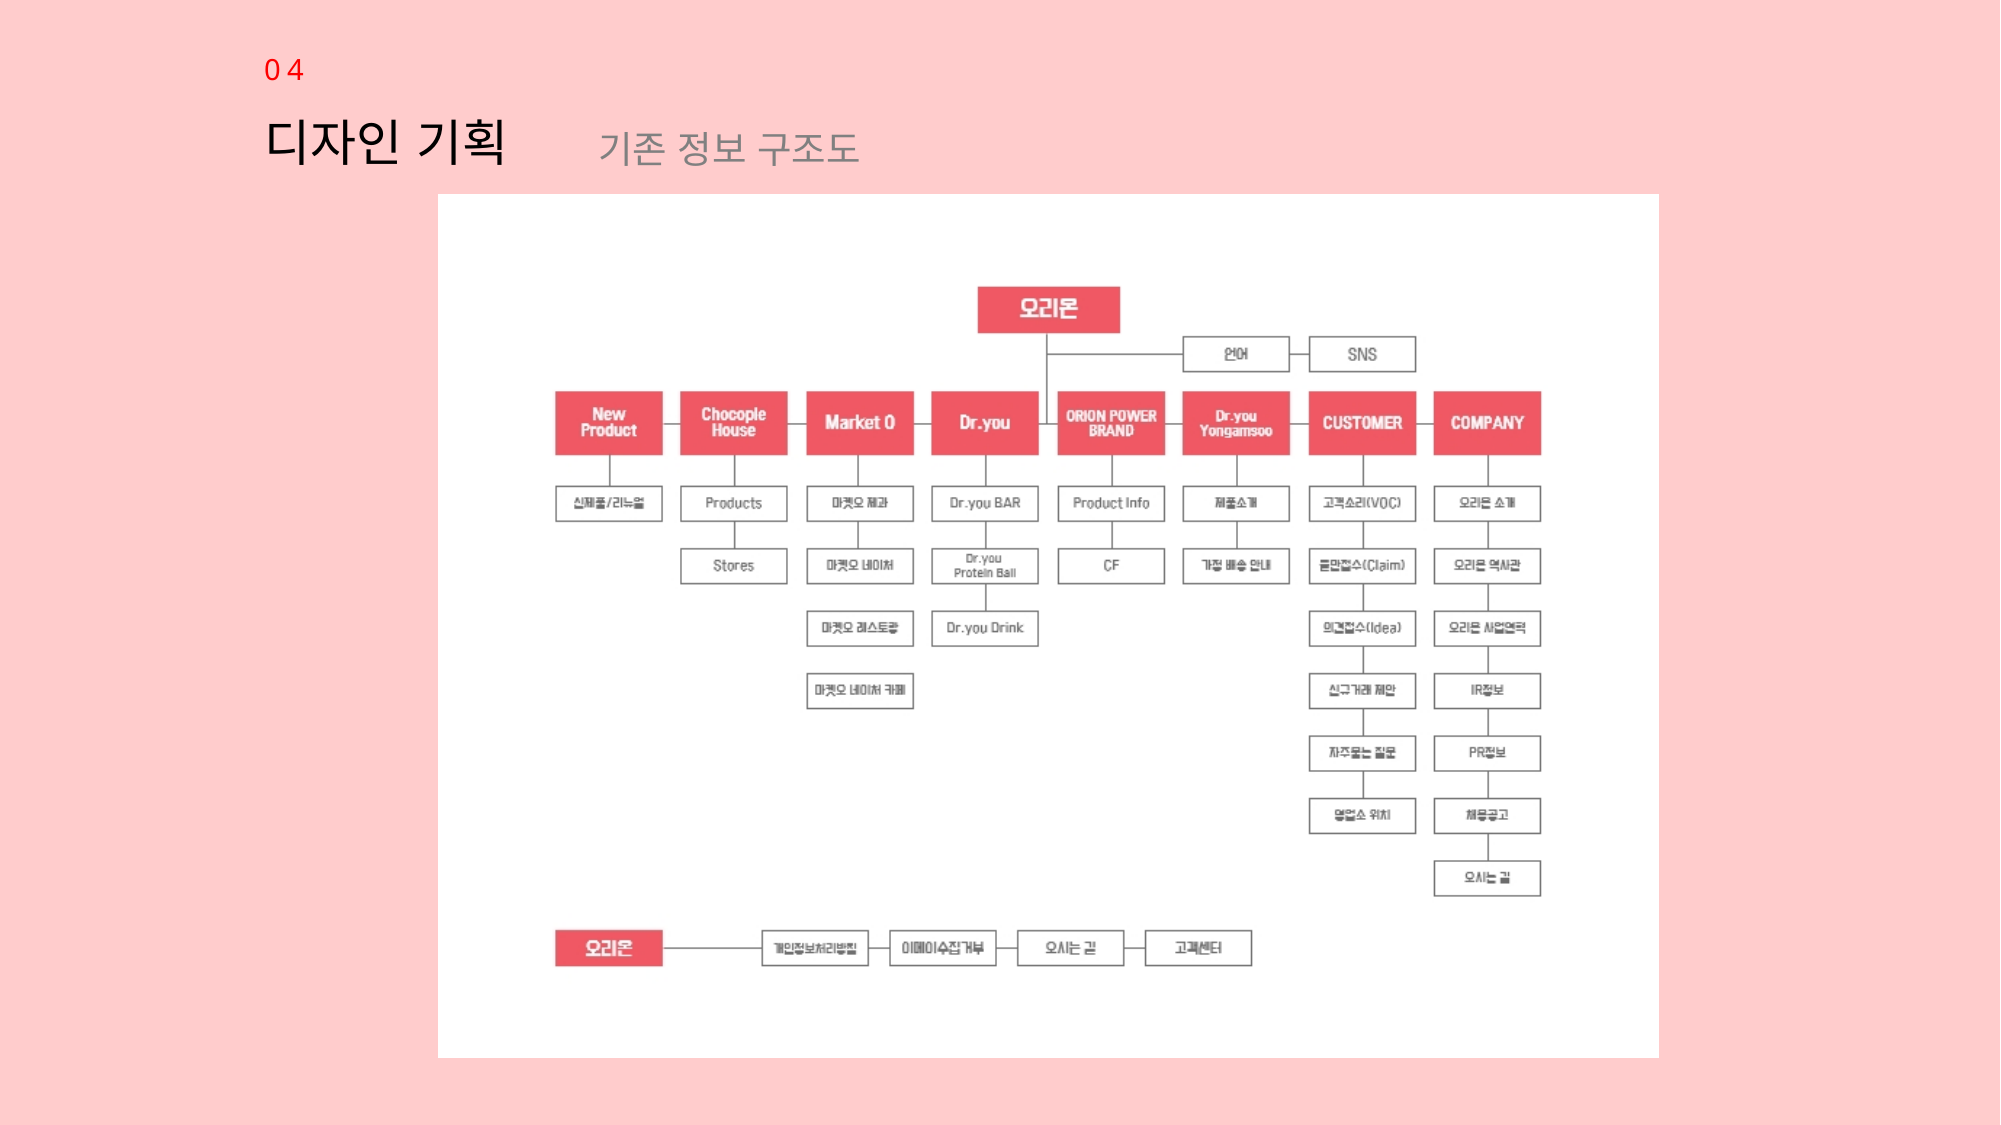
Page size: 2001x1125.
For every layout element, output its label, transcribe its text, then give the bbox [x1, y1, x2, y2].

text_box 기존 정보 구조도 [584, 118, 902, 179]
text_box 디자인 기획 [249, 103, 584, 179]
picture [438, 194, 1659, 1058]
text_box 04 [249, 44, 390, 94]
